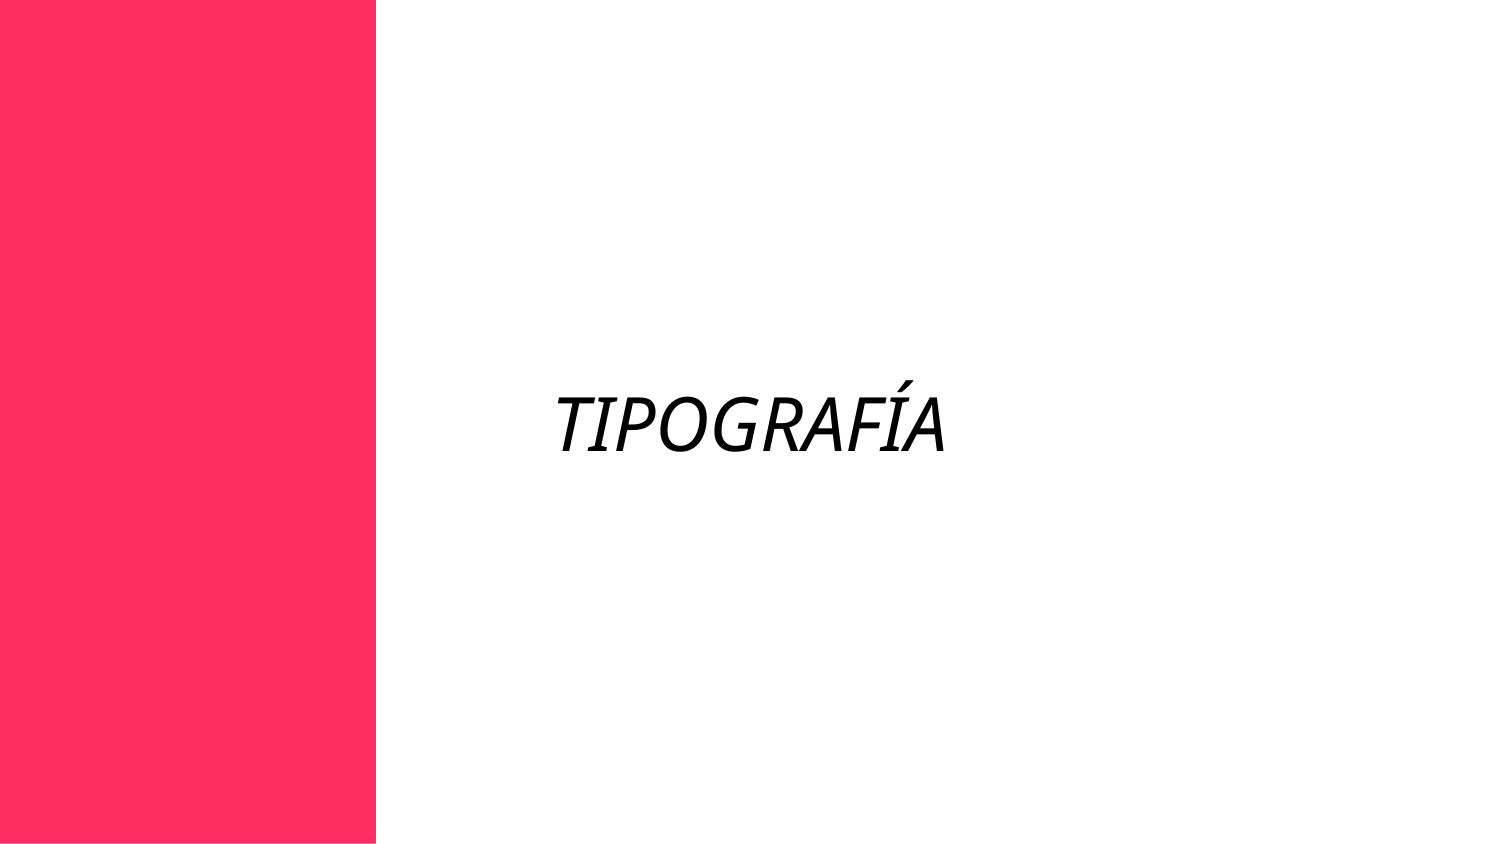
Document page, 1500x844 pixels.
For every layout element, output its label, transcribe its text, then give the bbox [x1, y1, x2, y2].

text_box TIPOGRAFÍA [358, 340, 1142, 503]
